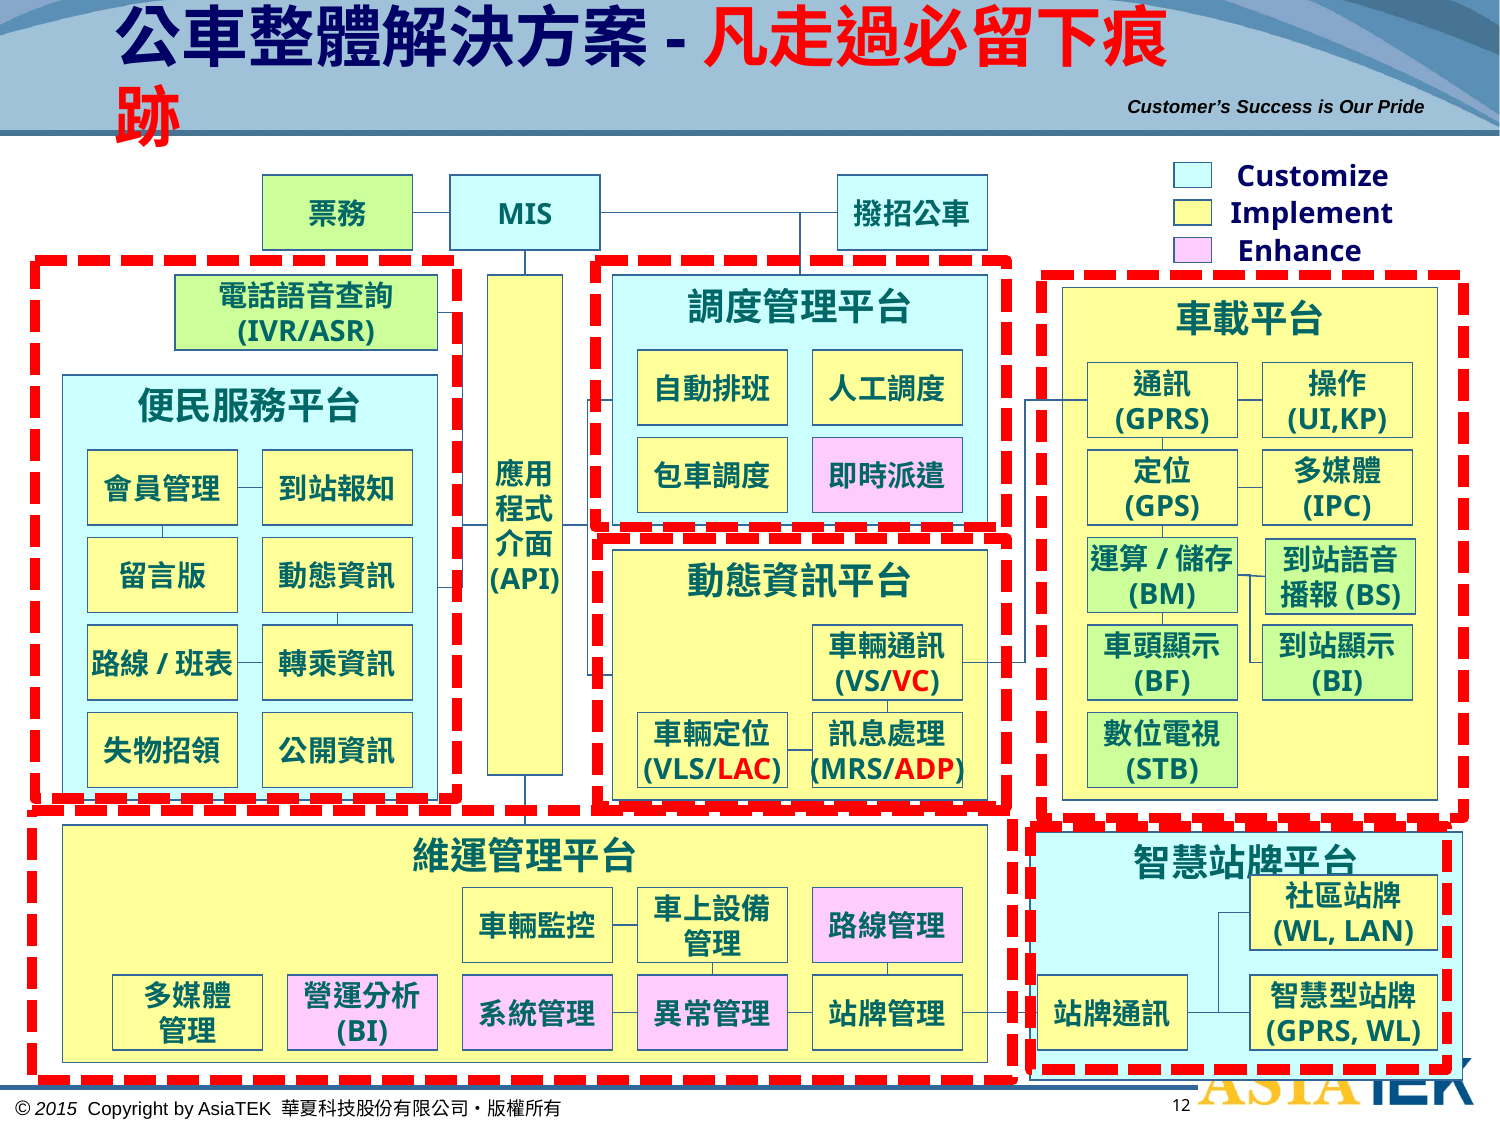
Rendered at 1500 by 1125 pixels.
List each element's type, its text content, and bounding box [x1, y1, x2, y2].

text_box [597, 538, 1007, 807]
text_box [1174, 162, 1212, 188]
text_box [562, 524, 613, 676]
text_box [437, 312, 488, 526]
text_box [31, 810, 1013, 1081]
text_box 撥招公車 [837, 174, 988, 250]
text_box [562, 399, 613, 524]
text_box MIS [449, 174, 600, 250]
text_box 智慧站牌平台 [1030, 831, 1463, 1081]
text_box [1174, 237, 1212, 263]
slide_number 12 [1024, 1087, 1338, 1113]
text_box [1187, 912, 1251, 1012]
picture [0, 0, 1500, 136]
text_box Implement [1215, 187, 1409, 238]
text_box [1174, 200, 1212, 225]
text_box [1030, 826, 1447, 1070]
text_box [35, 260, 457, 799]
text_box 票務 [262, 174, 413, 250]
text_box [595, 260, 1007, 528]
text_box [437, 532, 488, 588]
text_box Enhance [1222, 224, 1377, 275]
text_box [1041, 275, 1464, 818]
picture [1198, 1058, 1474, 1105]
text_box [787, 224, 851, 263]
title 公車整體解決方案-凡走過必留下痕跡 [99, 37, 1247, 113]
text_box 應用 程式 介面 (API) [487, 275, 563, 775]
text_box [962, 399, 1088, 663]
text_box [1237, 574, 1263, 663]
text_box Customize [1221, 149, 1404, 187]
